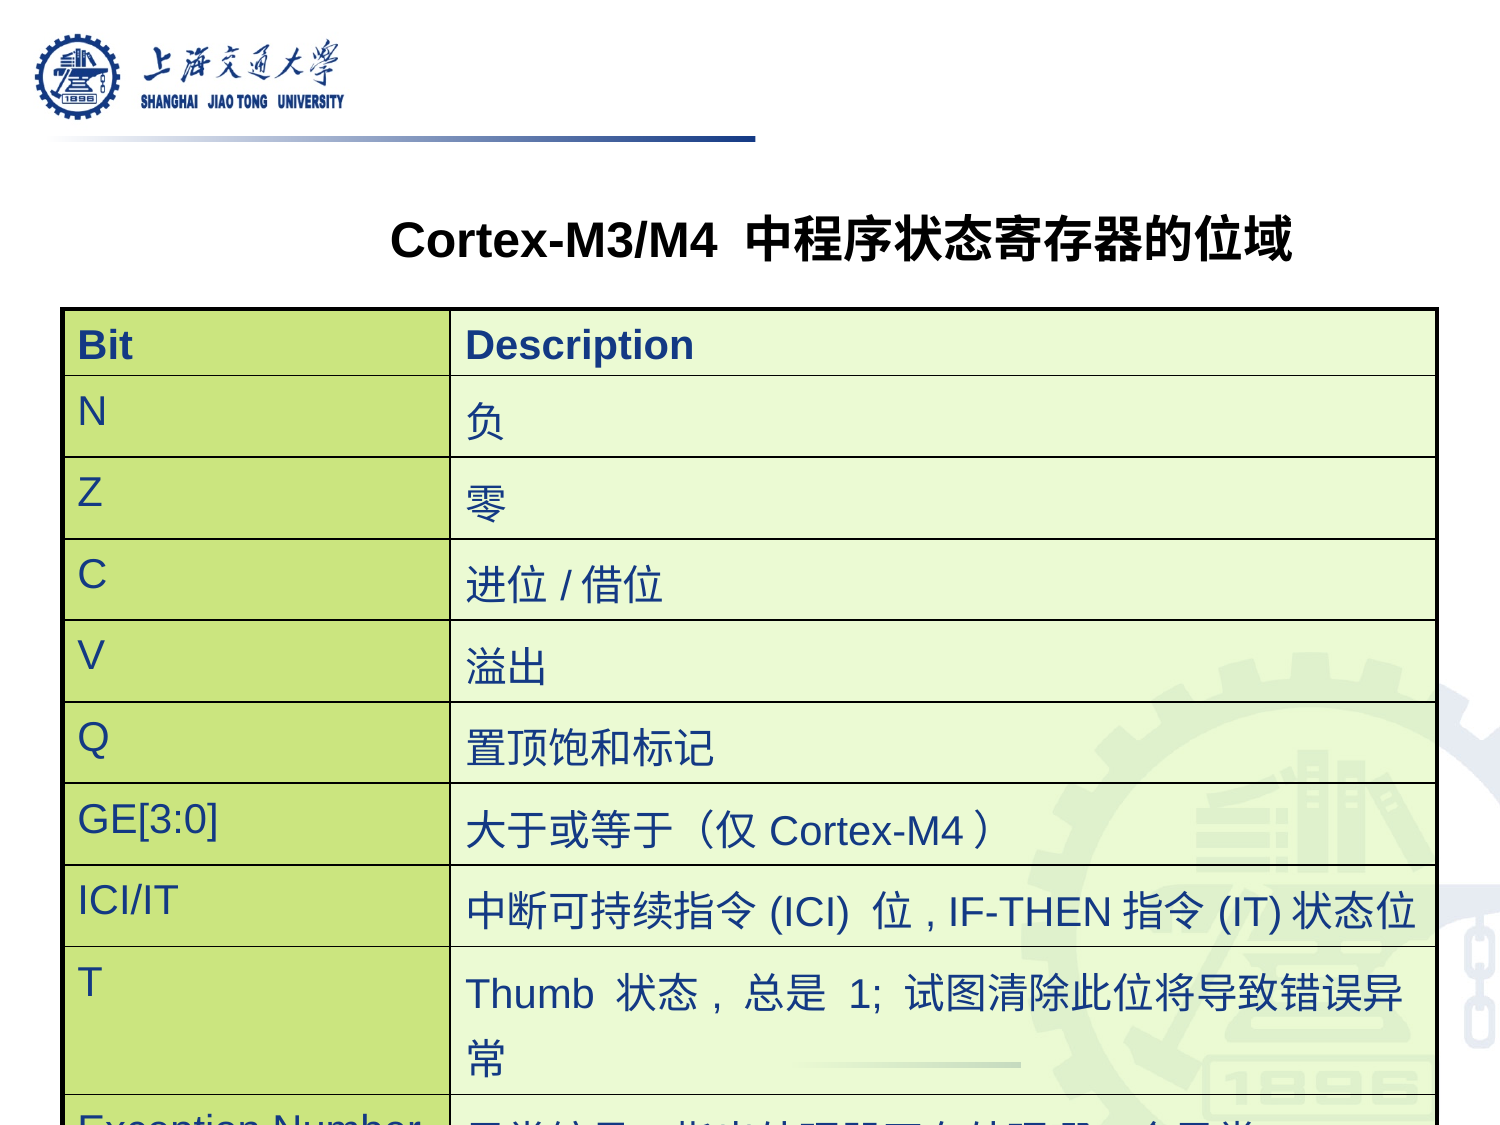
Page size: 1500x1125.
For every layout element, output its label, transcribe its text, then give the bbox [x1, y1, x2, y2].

table_cell 负 [451, 376, 1435, 456]
table_header Bit [65, 311, 449, 375]
table_cell V [65, 621, 449, 701]
table_cell 置顶饱和标记 [451, 703, 1435, 782]
table_header Description [451, 311, 1435, 375]
table_cell 进位/借位 [451, 540, 1435, 619]
text_box Cortex-M3/M4 中程序状态寄存器的位域 [375, 199, 1309, 275]
table_cell 零 [451, 458, 1435, 538]
table_cell 溢出 [451, 621, 1435, 701]
table_cell GE[3:0] [65, 784, 449, 864]
table_cell C [65, 540, 449, 619]
table_cell T [65, 947, 449, 1094]
table_cell 大于或等于（仅Cortex-M4） [451, 784, 1435, 864]
table_cell N [65, 376, 449, 456]
table_cell Z [65, 458, 449, 538]
table_cell 异常编号，指出处理器正在处理哪一个异常 [451, 1095, 1435, 1125]
picture [0, 0, 1500, 1125]
table_cell Thumb 状态, 总是 1; 试图清除此位将导致错误异常 [451, 947, 1435, 1094]
table_cell Exception Number [65, 1095, 449, 1125]
table_cell 中断可持续指令(ICI) 位, IF-THEN指令(IT)状态位 [451, 866, 1435, 946]
table_cell Q [65, 703, 449, 782]
table_cell ICI/IT [65, 866, 449, 946]
